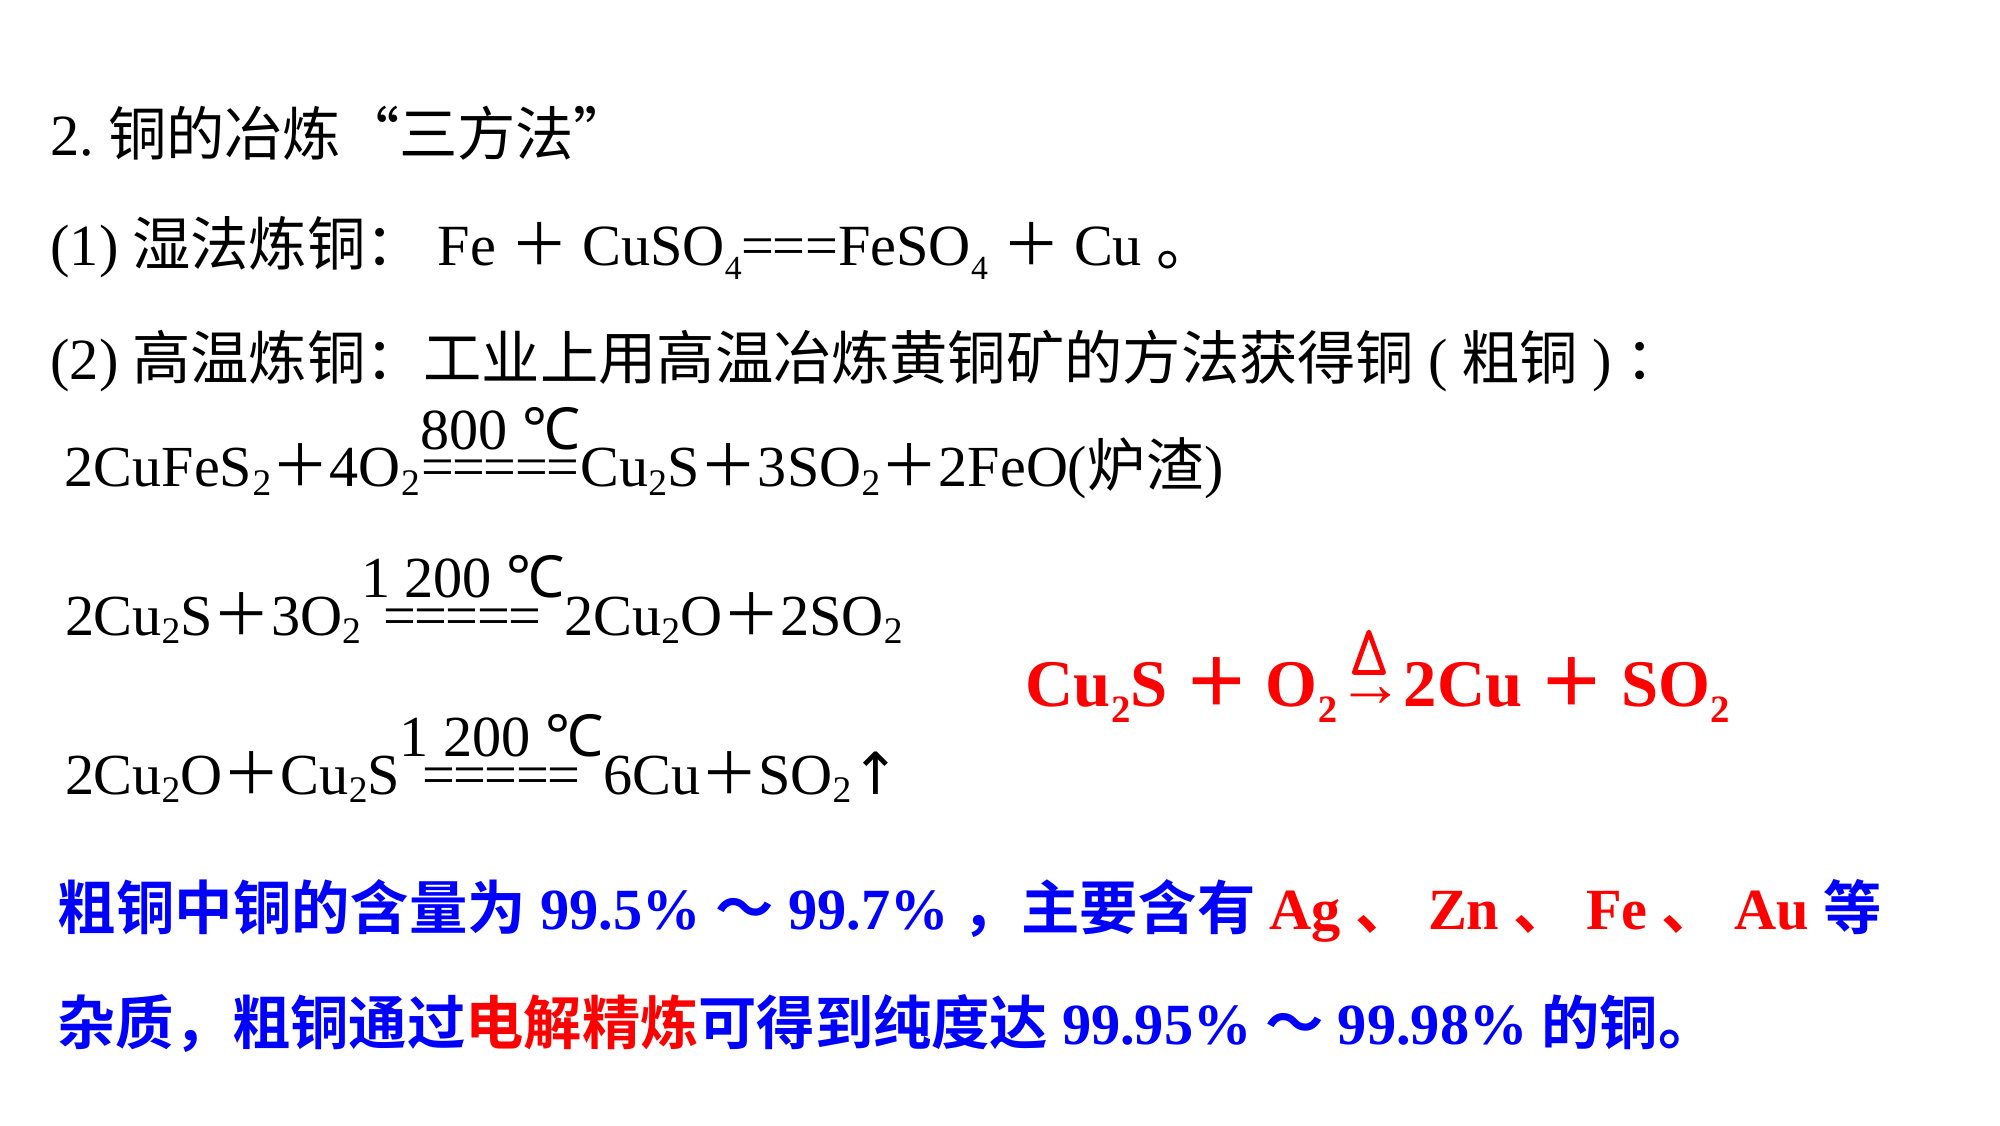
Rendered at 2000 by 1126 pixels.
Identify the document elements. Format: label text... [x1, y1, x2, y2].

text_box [1034, 631, 1721, 729]
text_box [64, 390, 1733, 537]
text_box 粗铜中铜的含量为99.5%～99.7%，主要含有Ag、Zn、Fe、Au等杂质，粗铜通过电解精炼可得到纯度达99.95%～99.98%的铜。 [42, 819, 1897, 1064]
text_box 2.铜的冶炼“三方法” (1)湿法炼铜：Fe＋CuSO4===FeSO4＋Cu。 (2)高温炼铜：工业上用高温冶炼黄铜矿的方法获得铜(粗铜)： [35, 54, 1945, 399]
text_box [64, 538, 1733, 857]
